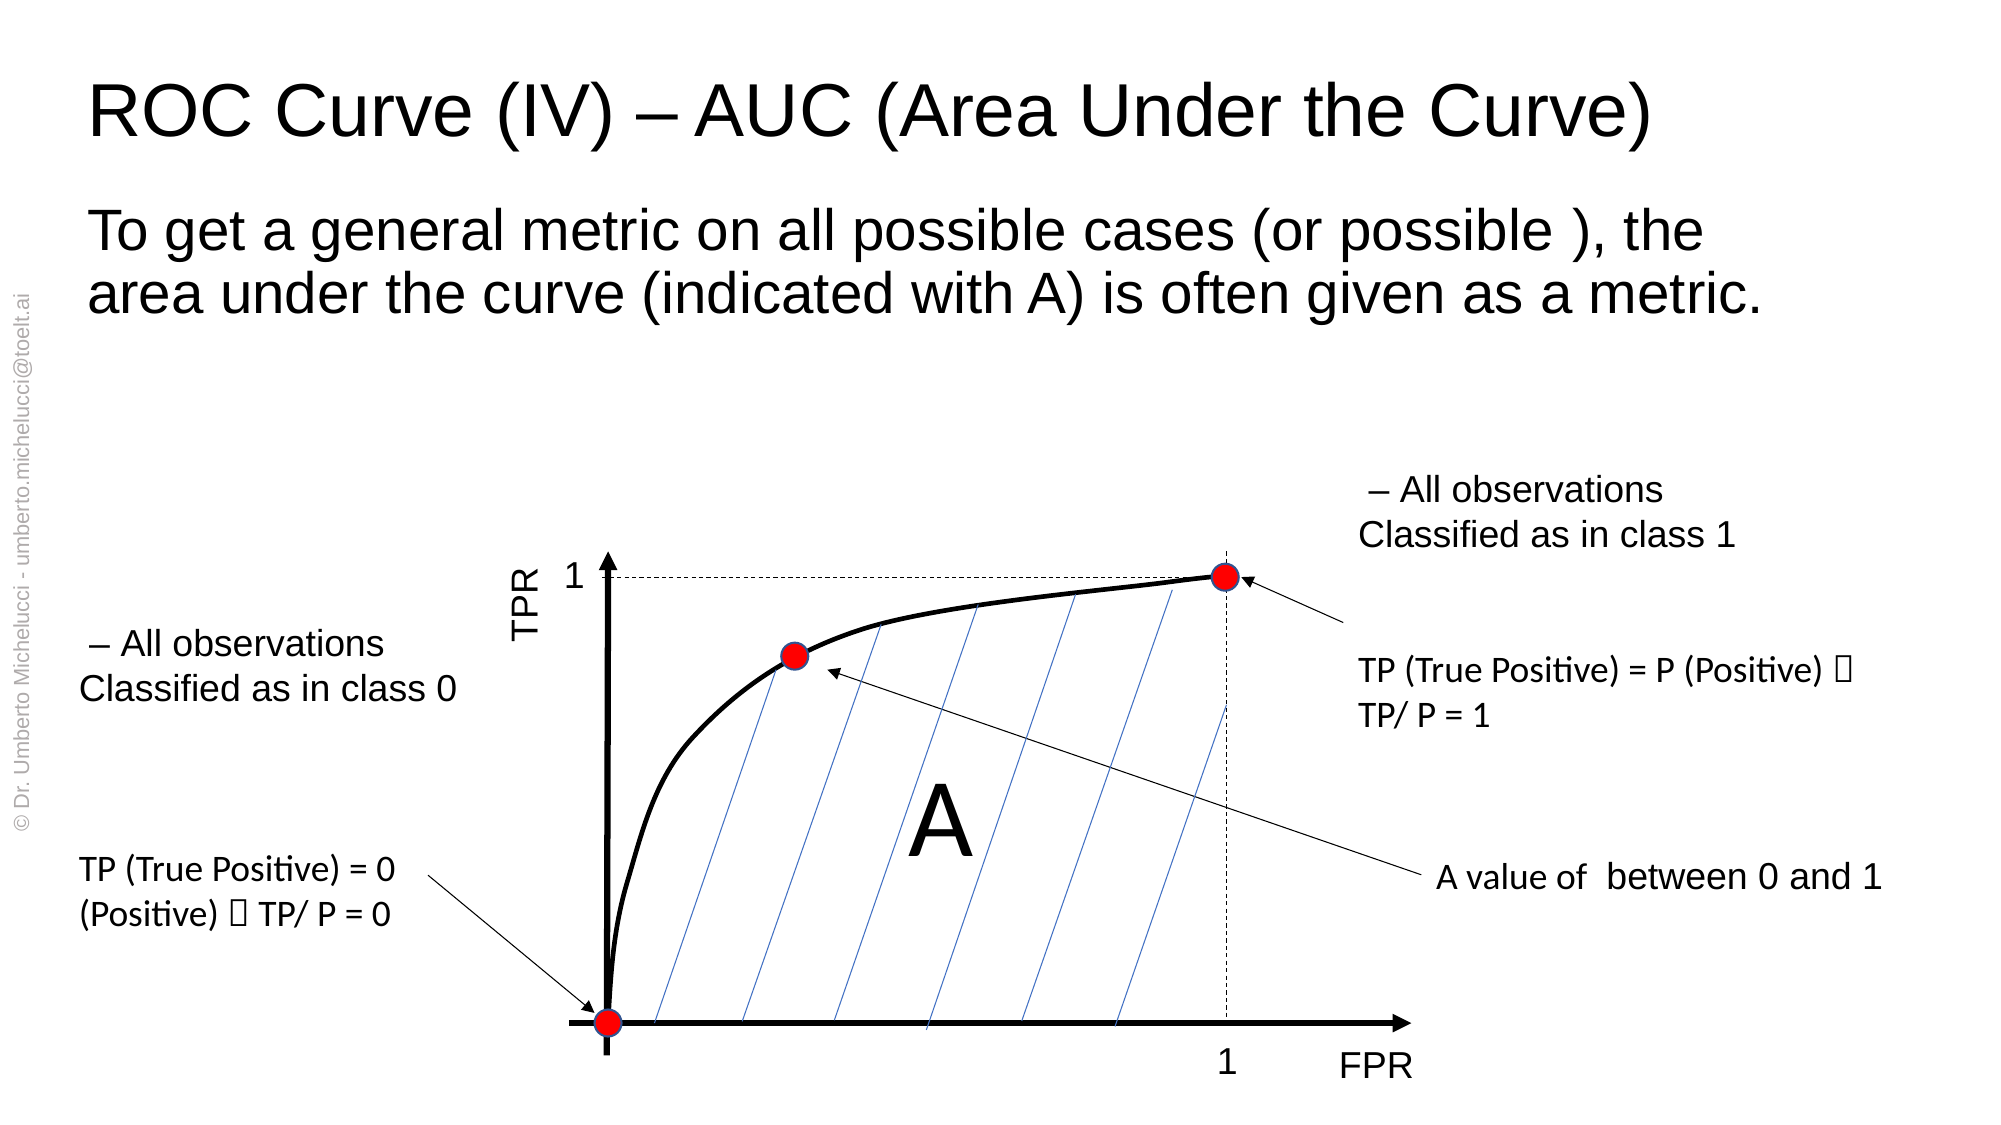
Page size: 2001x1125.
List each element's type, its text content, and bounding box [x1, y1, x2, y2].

text_box FPR [1324, 1033, 1429, 1093]
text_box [1241, 576, 1344, 625]
text_box [1210, 562, 1226, 576]
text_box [428, 875, 595, 1013]
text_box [742, 624, 882, 1022]
text_box [609, 796, 654, 1013]
text_box 1 [1202, 1029, 1253, 1090]
text_box [609, 1024, 623, 1038]
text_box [654, 669, 777, 1024]
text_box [834, 604, 926, 1021]
text_box [1210, 578, 1226, 592]
text_box TPR [492, 552, 553, 657]
text_box [1099, 578, 1216, 620]
text_box [593, 1024, 606, 1038]
text_box © Dr. Umberto Michelucci - umberto.michelucci@toelt.ai [0, 238, 41, 888]
text_box [593, 1008, 606, 1022]
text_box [926, 594, 1076, 1030]
text_box [609, 1008, 623, 1022]
text_box [1227, 562, 1240, 592]
title ROC Curve (IV) – AUC (Area Under the Curve) [72, 40, 1797, 184]
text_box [1021, 589, 1173, 1021]
text_box 1 [549, 543, 600, 604]
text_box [1173, 669, 1407, 876]
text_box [1114, 704, 1227, 1027]
